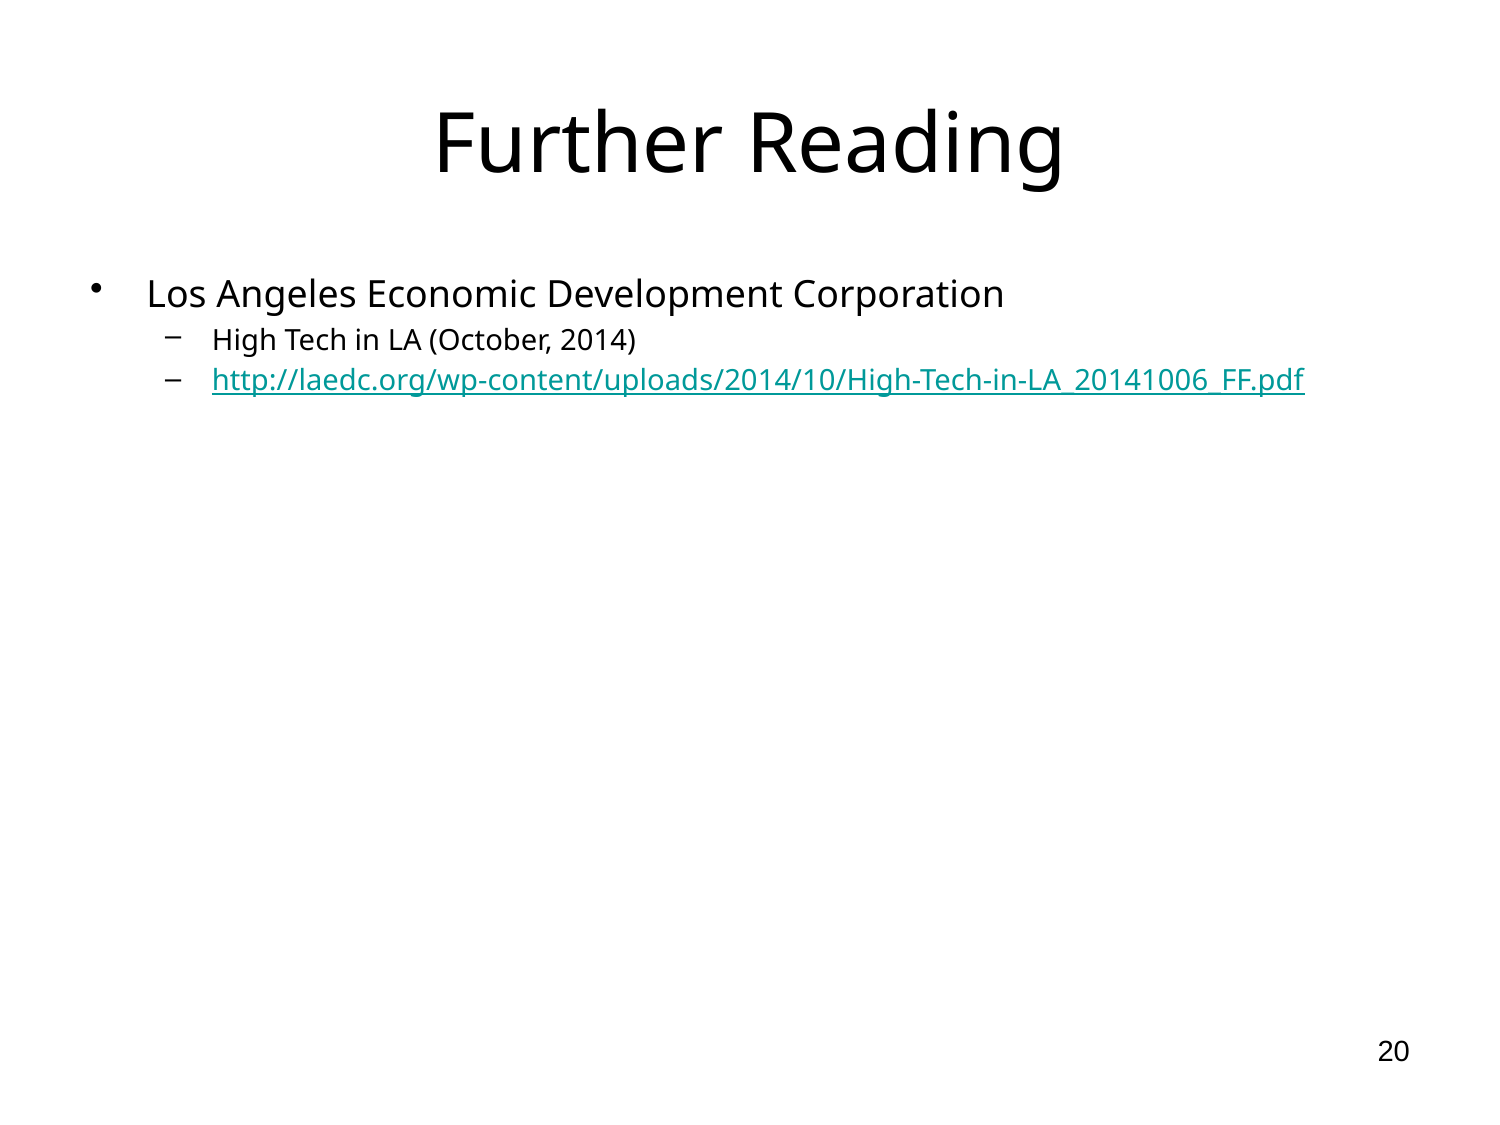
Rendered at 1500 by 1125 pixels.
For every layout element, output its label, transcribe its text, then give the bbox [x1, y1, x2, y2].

list Los Angeles Economic Development Corporation High Tech in LA (October, 2014) http://laedc.org/wp-content/uploads/2014/10/High-Tech-in-LA_20141006_FF.pdf [75, 262, 1425, 1005]
slide_number 20 [1074, 1024, 1425, 1103]
title Further Reading [75, 45, 1425, 233]
